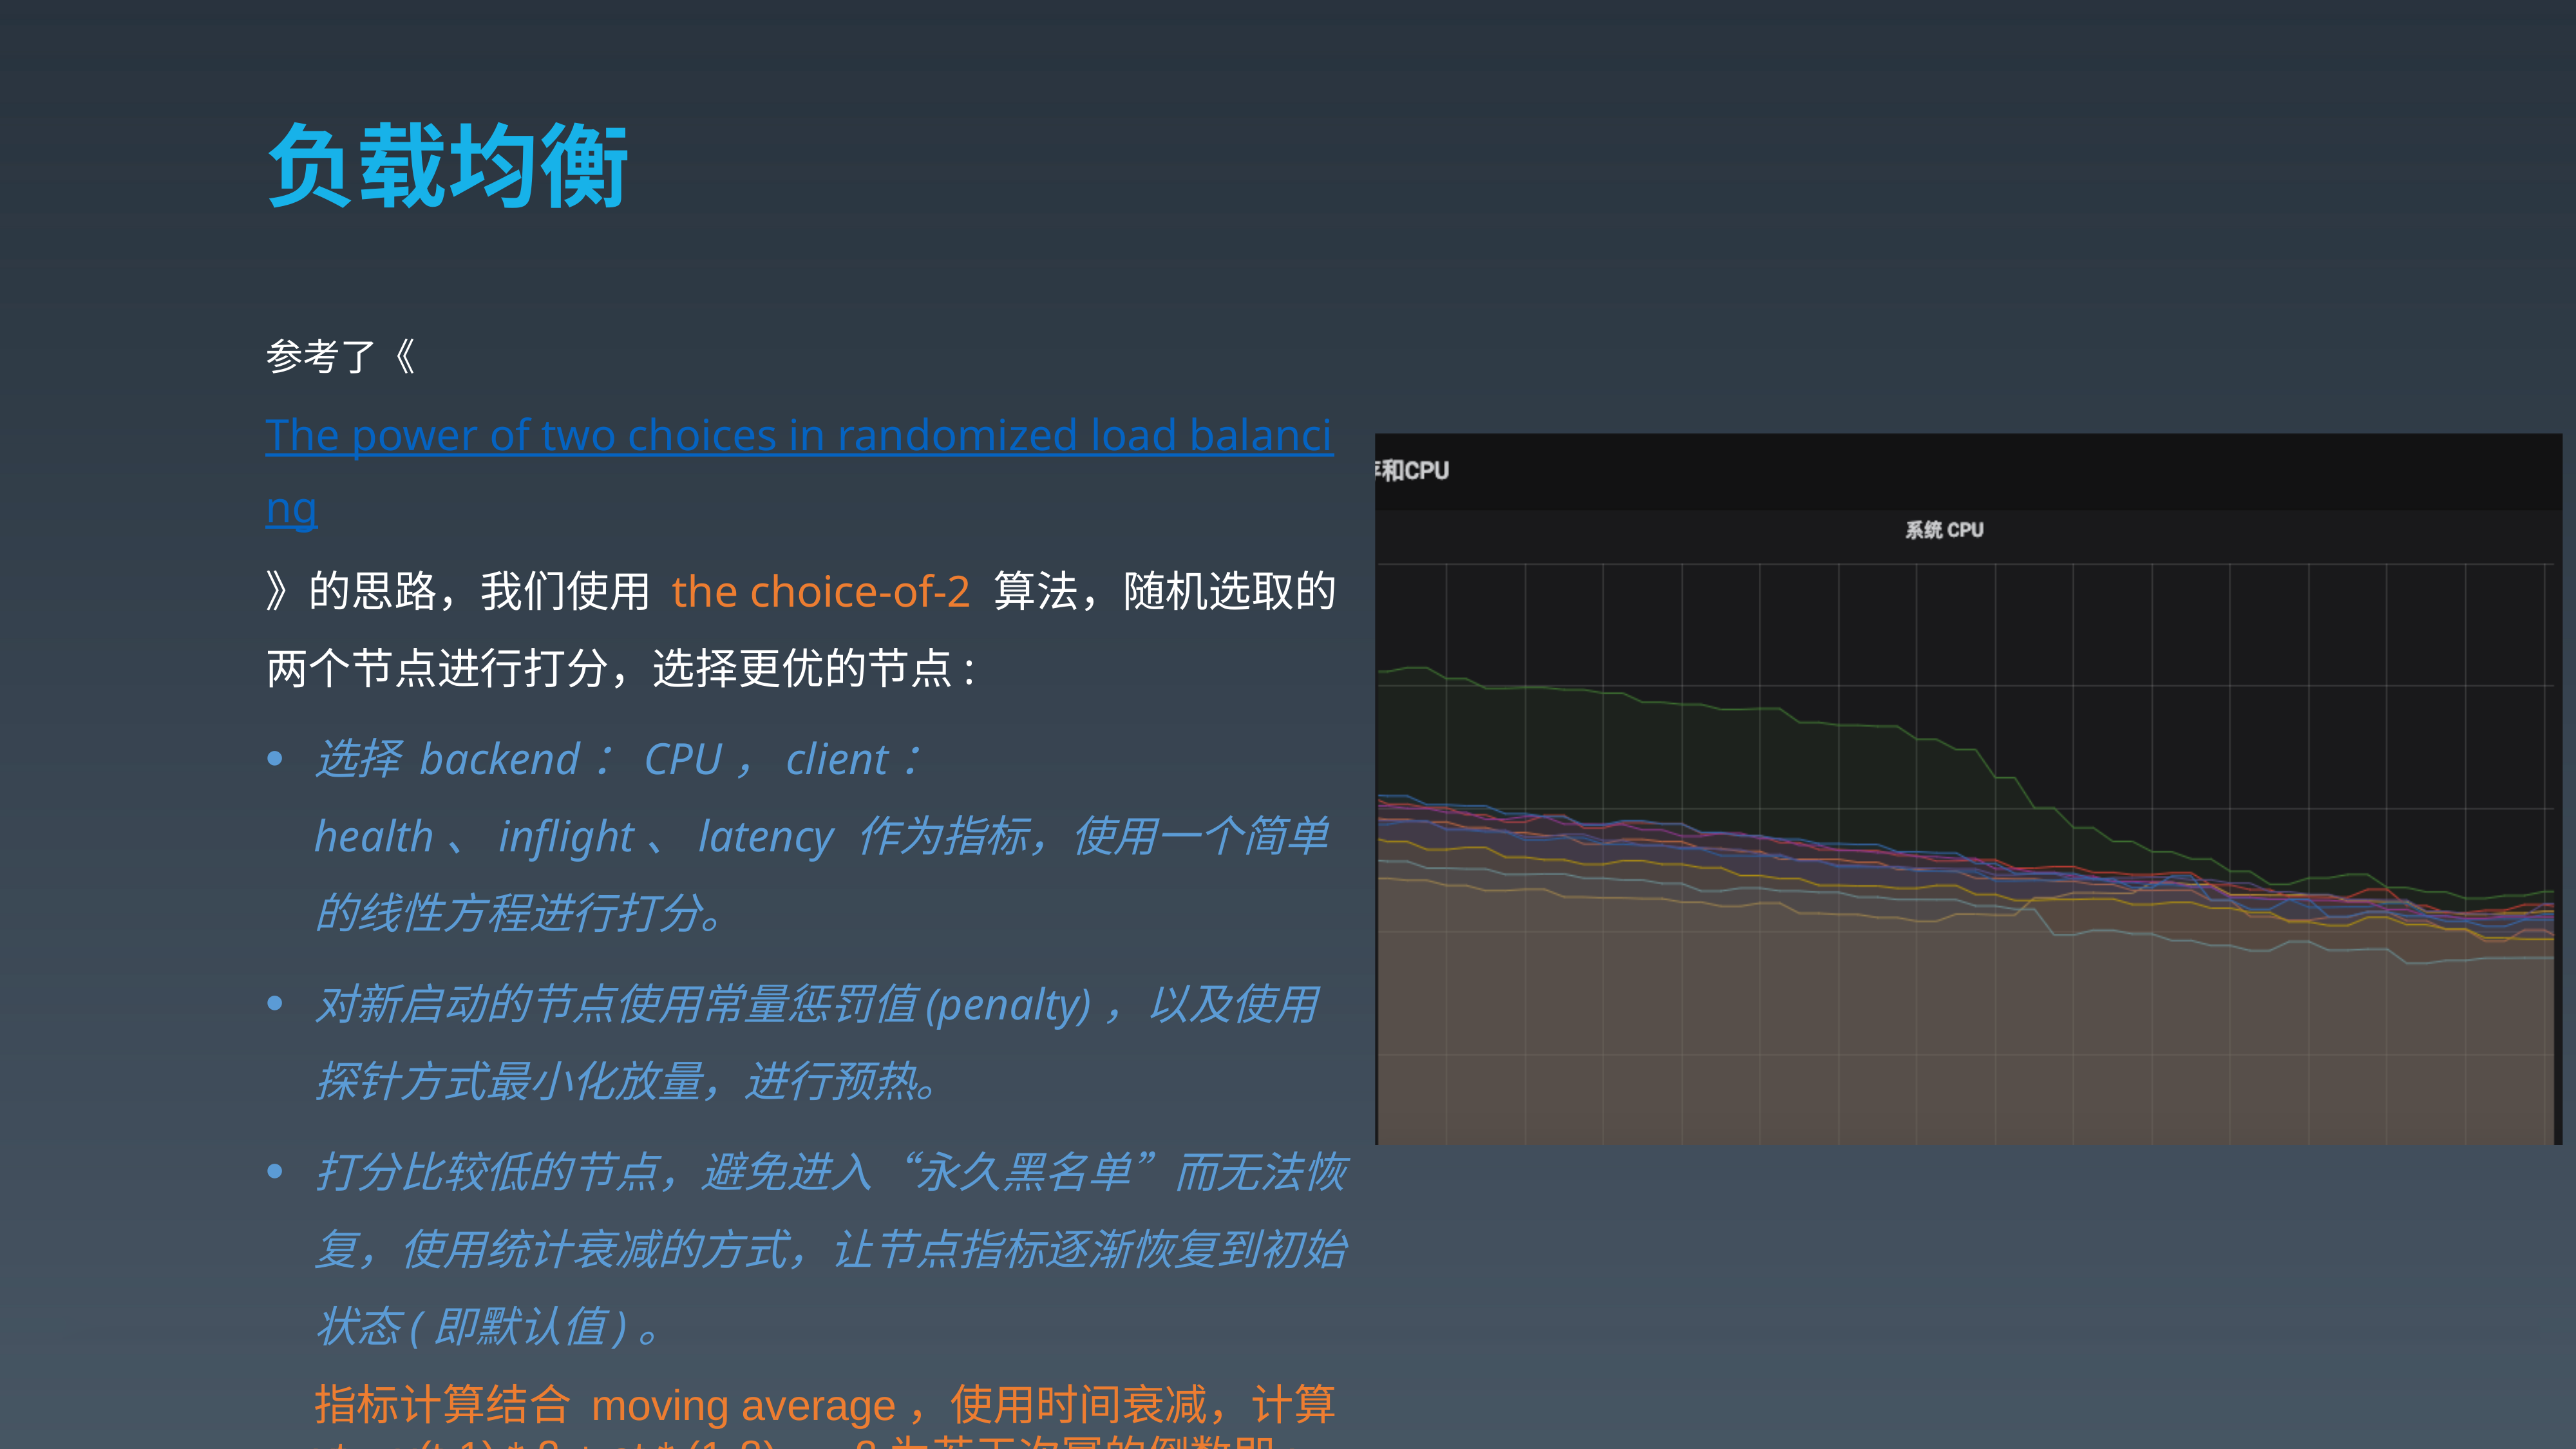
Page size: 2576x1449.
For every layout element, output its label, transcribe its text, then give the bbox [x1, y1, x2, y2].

title 负载均衡 [260, 103, 2316, 243]
picture [0, 0, 2576, 1449]
list 参考了《The power of two choices in randomized load balancing》的思路，我们使用 the choice-of-2 算法，随机选取的两个节点进行打分，选择更优的节点: 选择 backend：CPU，client：health、inflight、latency 作为指标，使用一个简单的线性方程进行打分。 对新启动的节点使用常量惩罚值(penalty)，以及使用探针方式最小化放量，进行预热。 打分比较低的节点，避免进入“永久黑名单”而无法恢复，使用统计衰减的方式，让节点指标逐渐恢复到初始状态(即默认值)。 指标计算结合 moving average，使用时间衰减，计算vt = v(t-1) * β + at * (1-β) ，β为若干次幂的倒数即: Math.Exp((-span) / 600ms) [260, 305, 1357, 1399]
